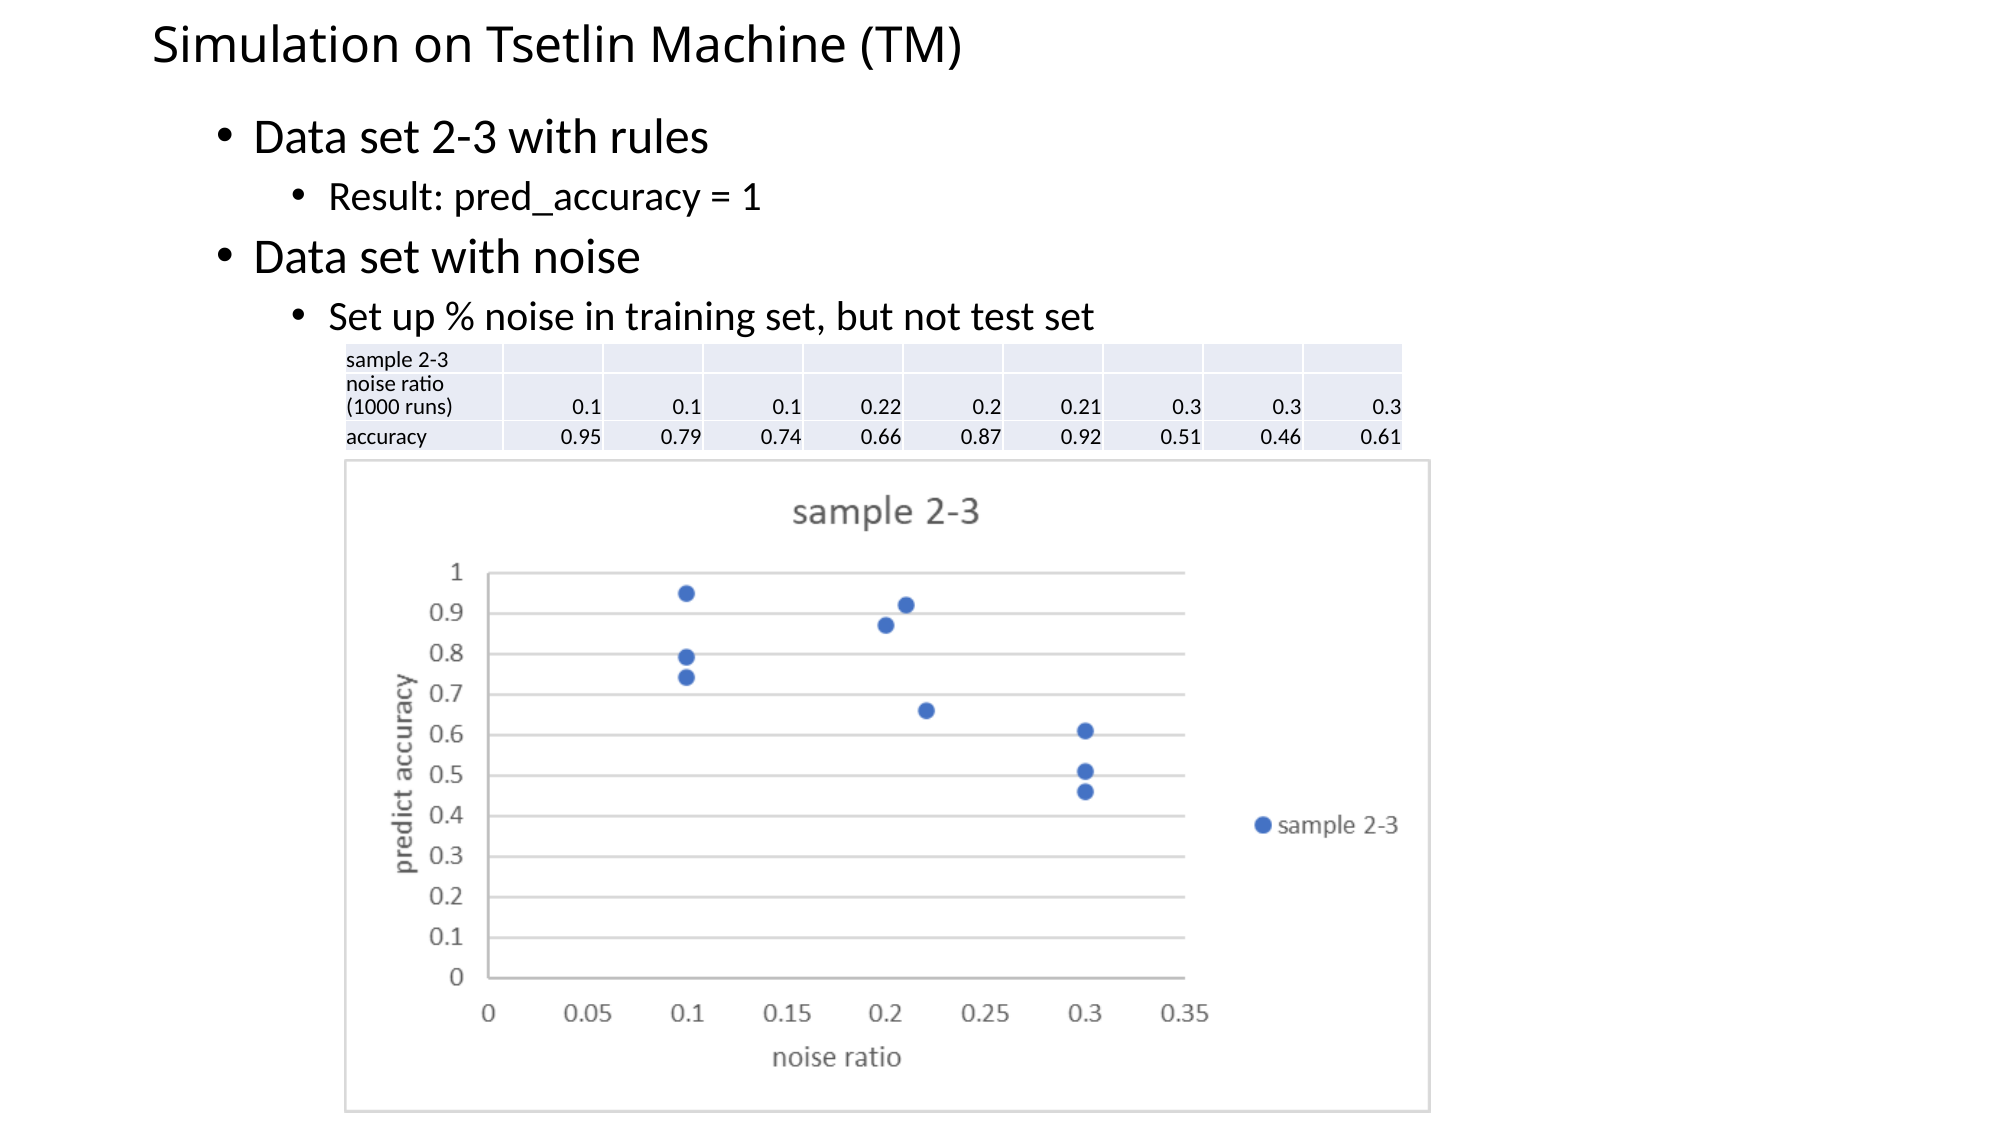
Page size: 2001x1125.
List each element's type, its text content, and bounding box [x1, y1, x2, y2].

table_cell 0.1 [704, 374, 802, 420]
table_header [1004, 344, 1102, 372]
table_cell 0.2 [904, 374, 1002, 420]
table_cell 0.92 [1004, 421, 1102, 450]
table_header [904, 344, 1002, 372]
table_cell 0.3 [1204, 374, 1302, 420]
table_header [804, 344, 902, 372]
table_cell 0.87 [904, 421, 1002, 450]
table_header [1304, 344, 1402, 372]
table_cell noise ratio (1000 runs) [346, 374, 502, 420]
table_cell 0.21 [1004, 374, 1102, 420]
table_cell 0.1 [504, 374, 602, 420]
table_header [504, 344, 602, 372]
table_header [1104, 344, 1202, 372]
table_cell 0.95 [504, 421, 602, 450]
table_cell 0.3 [1104, 374, 1202, 420]
table_header sample 2-3 [346, 344, 502, 372]
table_cell 0.22 [804, 374, 902, 420]
table_cell 0.3 [1304, 374, 1402, 420]
list Data set 2-3 with rules Result: pred_accuracy = 1 Data set with noise Set up % noise in training set, but not test set [125, 102, 1851, 817]
table_cell 0.79 [604, 421, 702, 450]
table_cell 0.61 [1304, 421, 1402, 450]
title Simulation on Tsetlin Machine (TM) [137, 12, 1863, 81]
table_cell 0.51 [1104, 421, 1202, 450]
table_cell 0.74 [704, 421, 802, 450]
table_header [704, 344, 802, 372]
table_header [604, 344, 702, 372]
table_cell accuracy [346, 421, 502, 450]
table_cell 0.66 [804, 421, 902, 450]
picture [344, 459, 1431, 1113]
table_cell 0.1 [604, 374, 702, 420]
table_header [1204, 344, 1302, 372]
table_cell 0.46 [1204, 421, 1302, 450]
